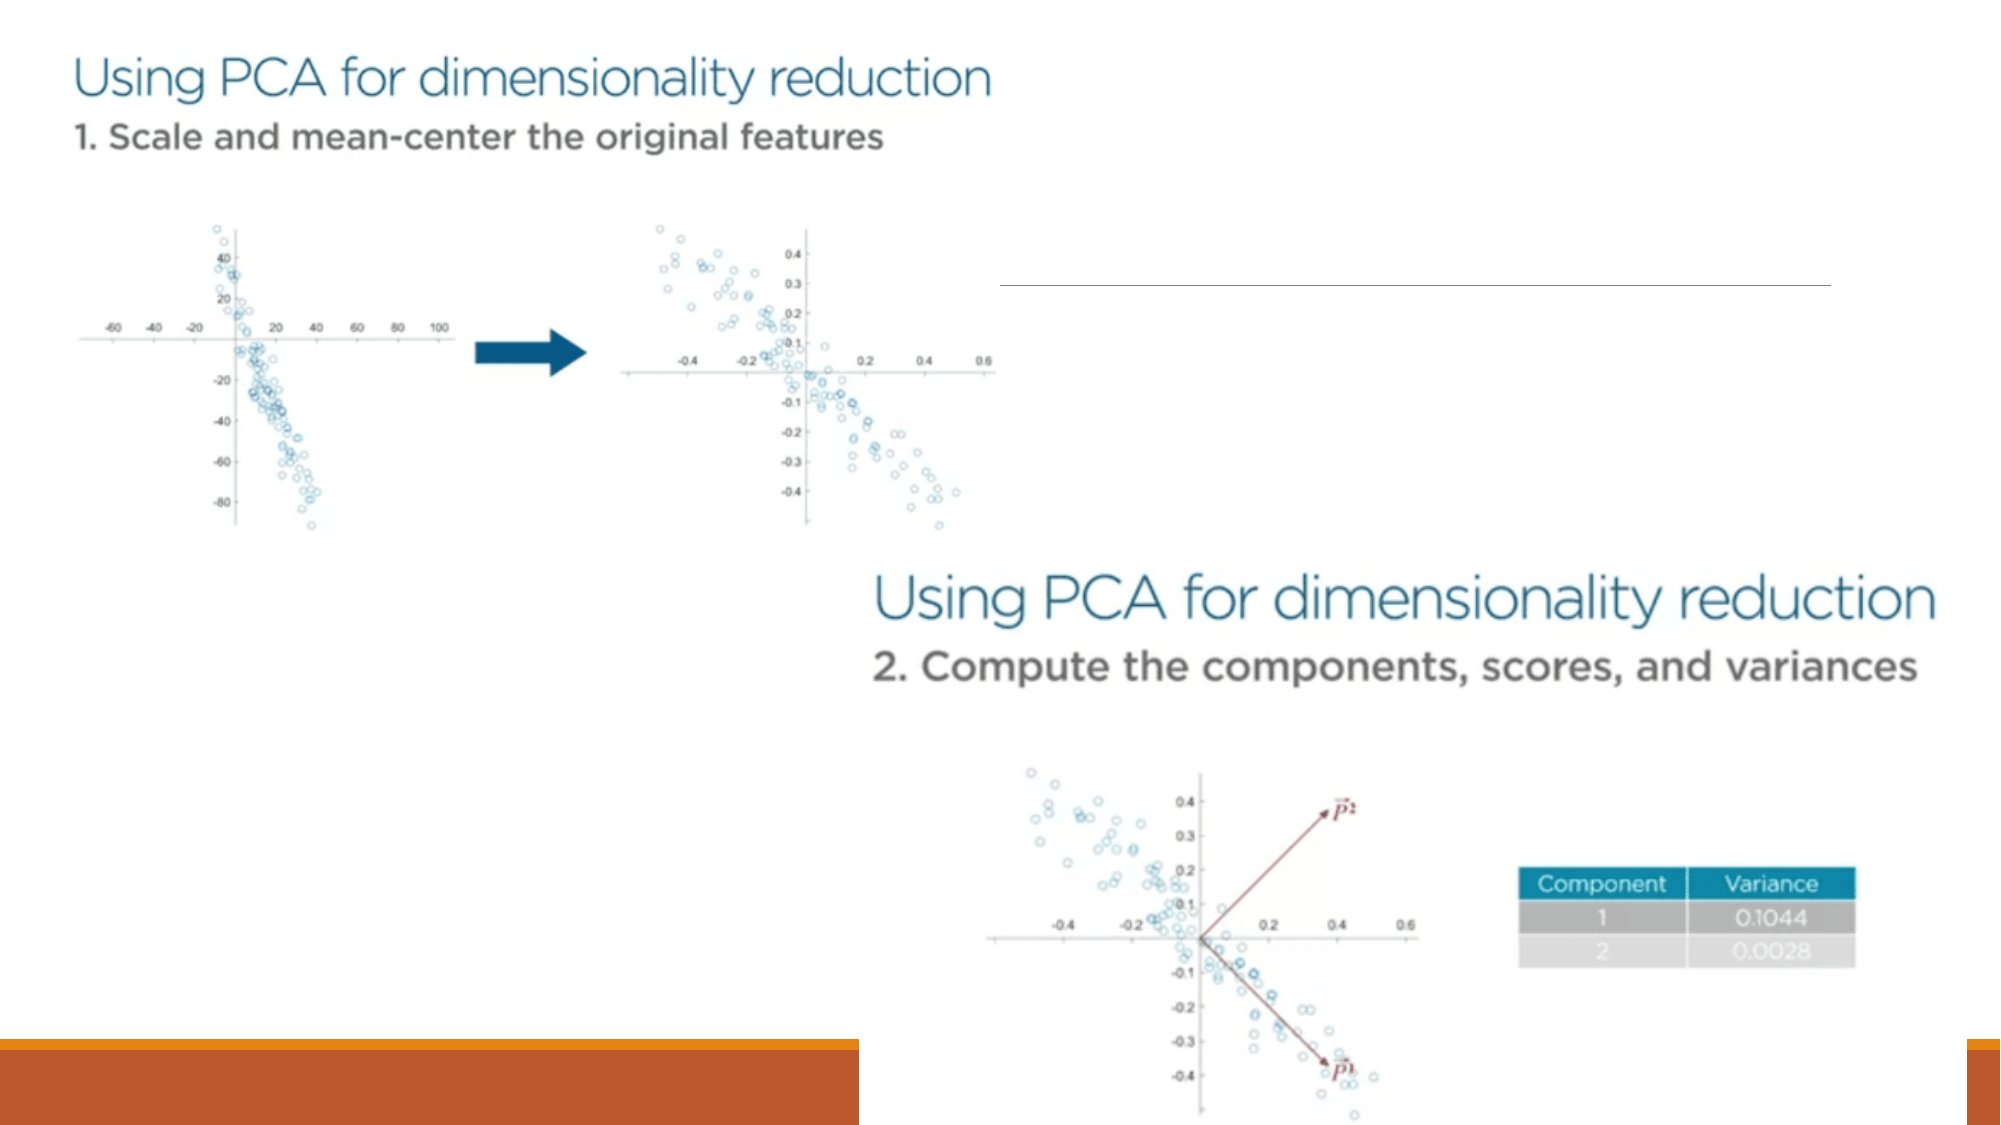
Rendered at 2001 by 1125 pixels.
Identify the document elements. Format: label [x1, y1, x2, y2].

picture [63, 44, 1001, 534]
picture [859, 558, 1968, 1125]
